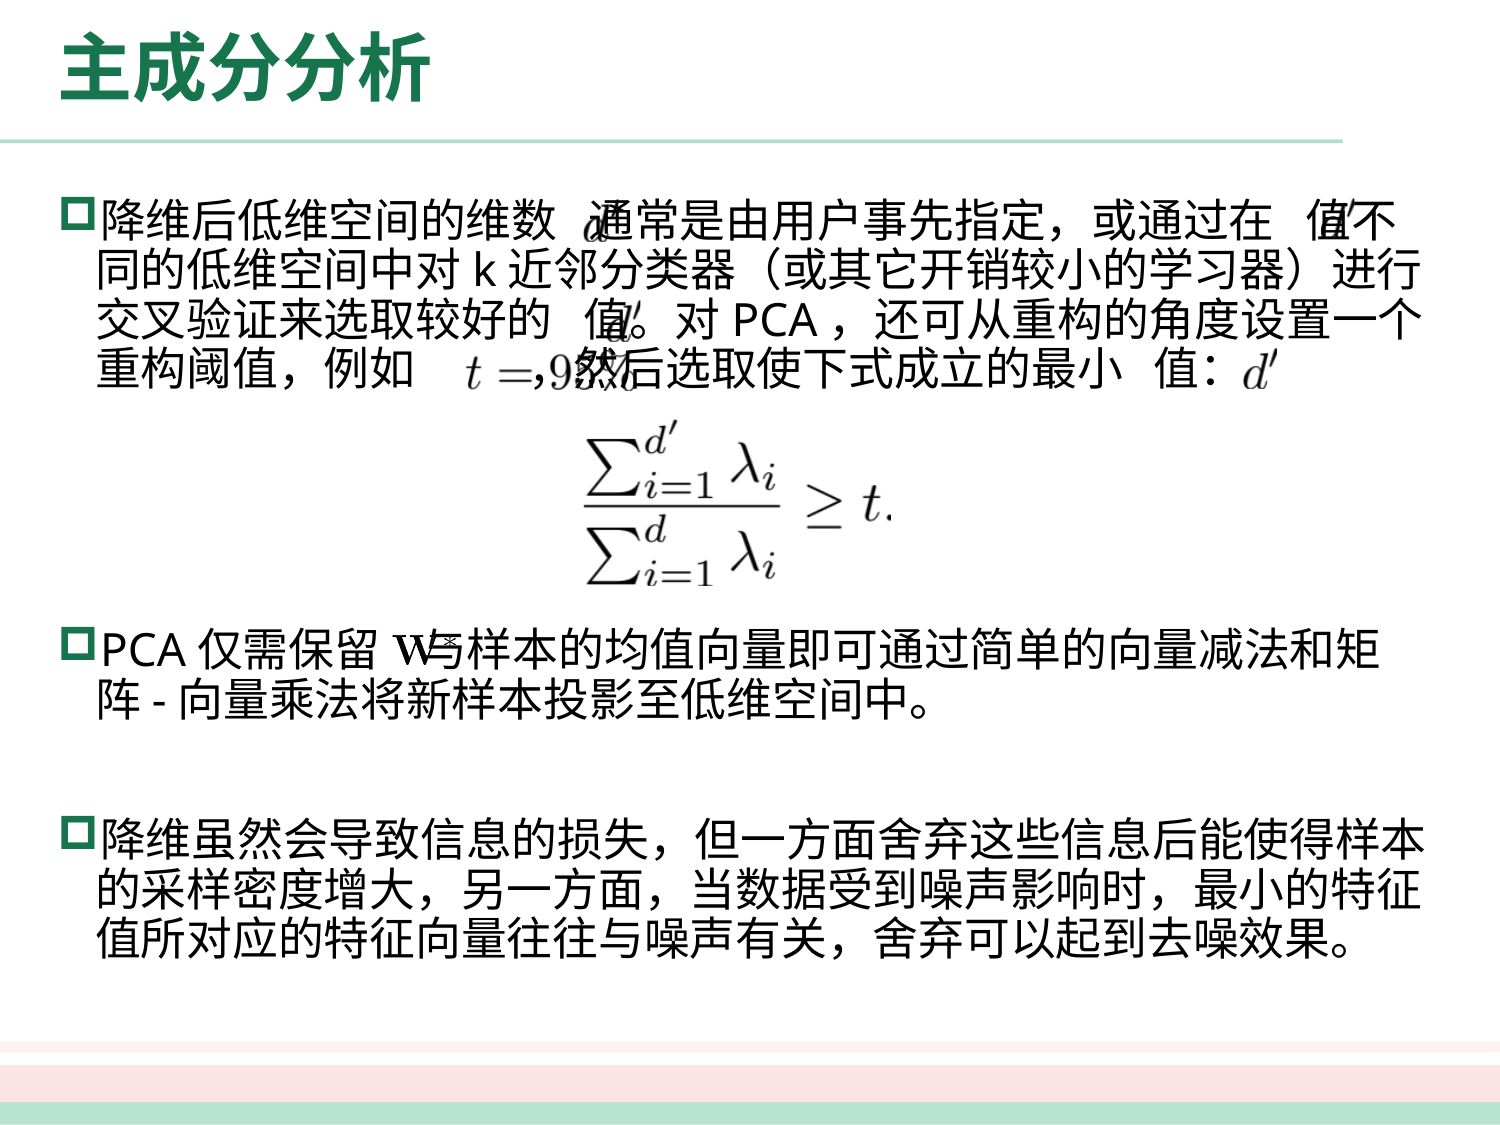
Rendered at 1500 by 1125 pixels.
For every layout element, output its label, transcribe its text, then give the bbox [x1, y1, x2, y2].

title 主成分分析 [42, 7, 1337, 135]
picture [0, 0, 1500, 1125]
list 降维后低维空间的维数 通常是由用户事先指定，或通过在 值不同的低维空间中对k近邻分类器（或其它开销较小的学习器）进行交叉验证来选取较好的 值。对PCA，还可从重构的角度设置一个重构阈值，例如 ，然后选取使下式成立的最小 值： PCA仅需保留 与样本的均值向量即可通过简单的向量减法和矩阵-向量乘法将新样本投影至低维空间中。 降维虽然会导致信息的损失，但一方面舍弃这些信息后能使得样本的采样密度增大，另一方面，当数据受到噪声影响时，最小的特征值所对应的特征向量往往与噪声有关，舍弃可以起到去噪效果。 [42, 190, 1457, 999]
